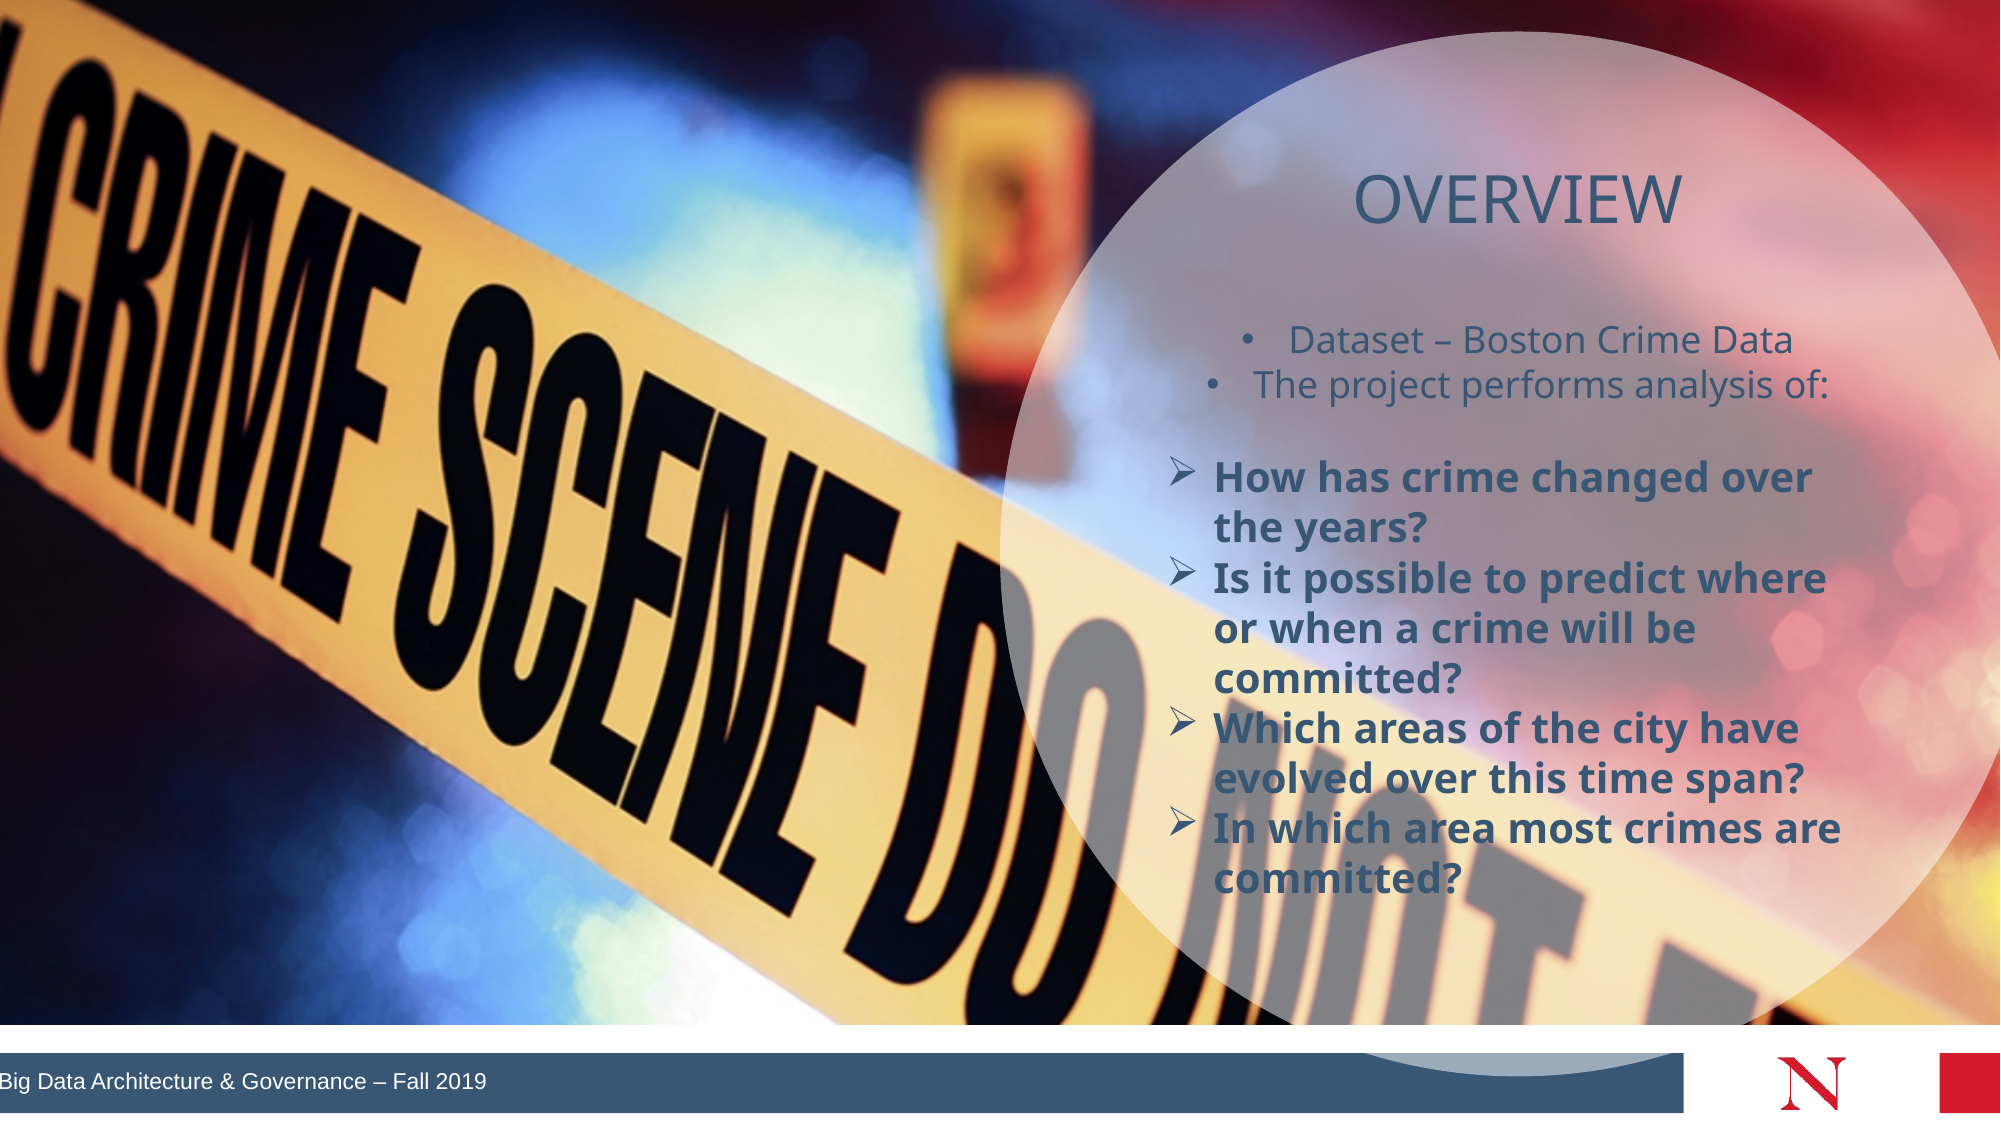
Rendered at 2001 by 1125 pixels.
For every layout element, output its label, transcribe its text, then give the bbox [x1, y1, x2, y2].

text_box OVERVIEW Dataset – Boston Crime Data The project performs analysis of: How has crime changed over the years? Is it possible to predict where or when a crime will be committed? Which areas of the city have evolved over this time span? In which area most crimes are committed? [1291, 1025, 1745, 1078]
picture [1766, 1038, 1857, 1125]
picture [0, 0, 2000, 1025]
